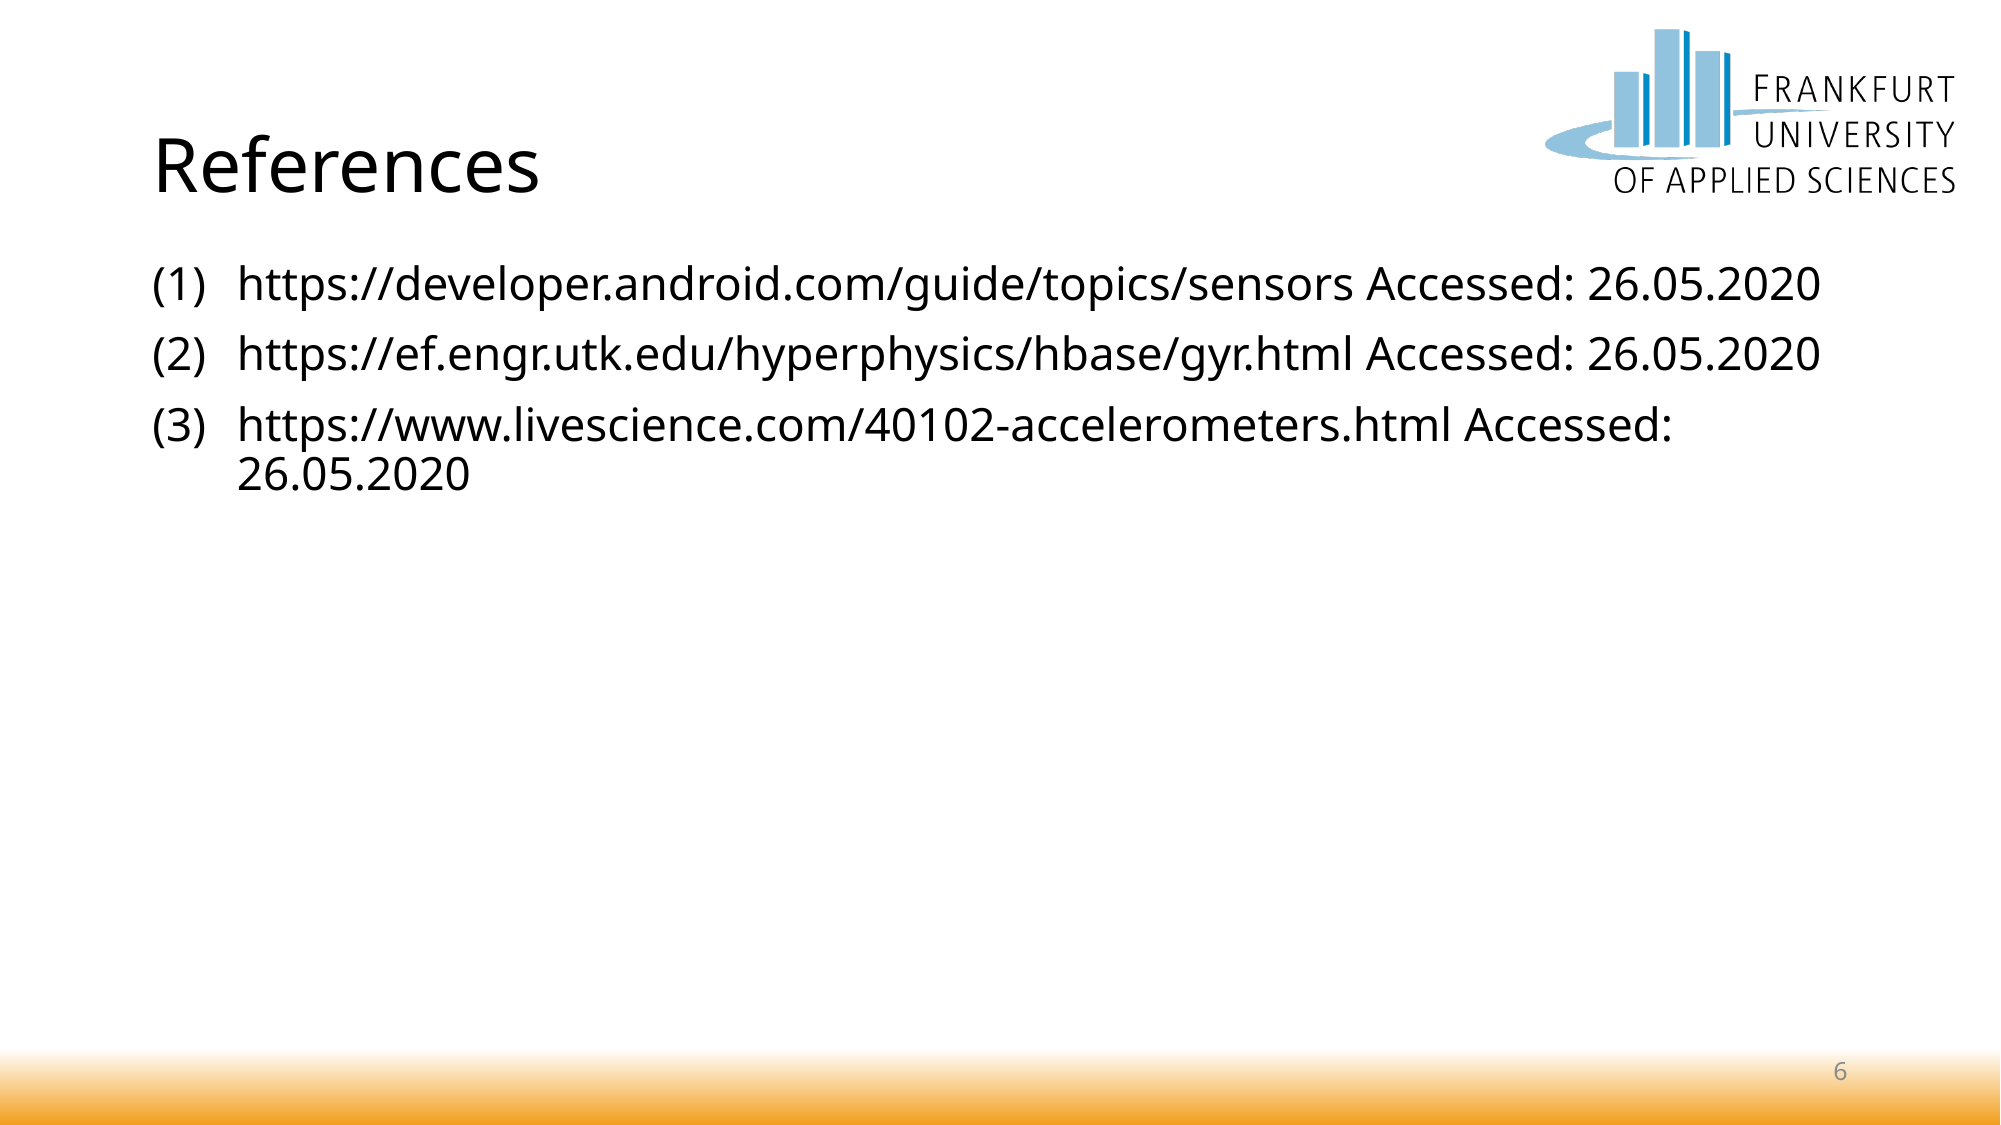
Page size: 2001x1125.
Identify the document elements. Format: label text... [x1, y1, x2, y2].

slide_number 6 [1412, 1042, 1863, 1103]
list https://developer.android.com/guide/topics/sensors Accessed: 26.05.2020 https://ef.engr.utk.edu/hyperphysics/hbase/gyr.html Accessed: 26.05.2020 https://www.livescience.com/40102-accelerometers.html Accessed: 26.05.2020 [137, 253, 1863, 1014]
title References [137, 59, 1863, 253]
picture [1545, 29, 1955, 193]
